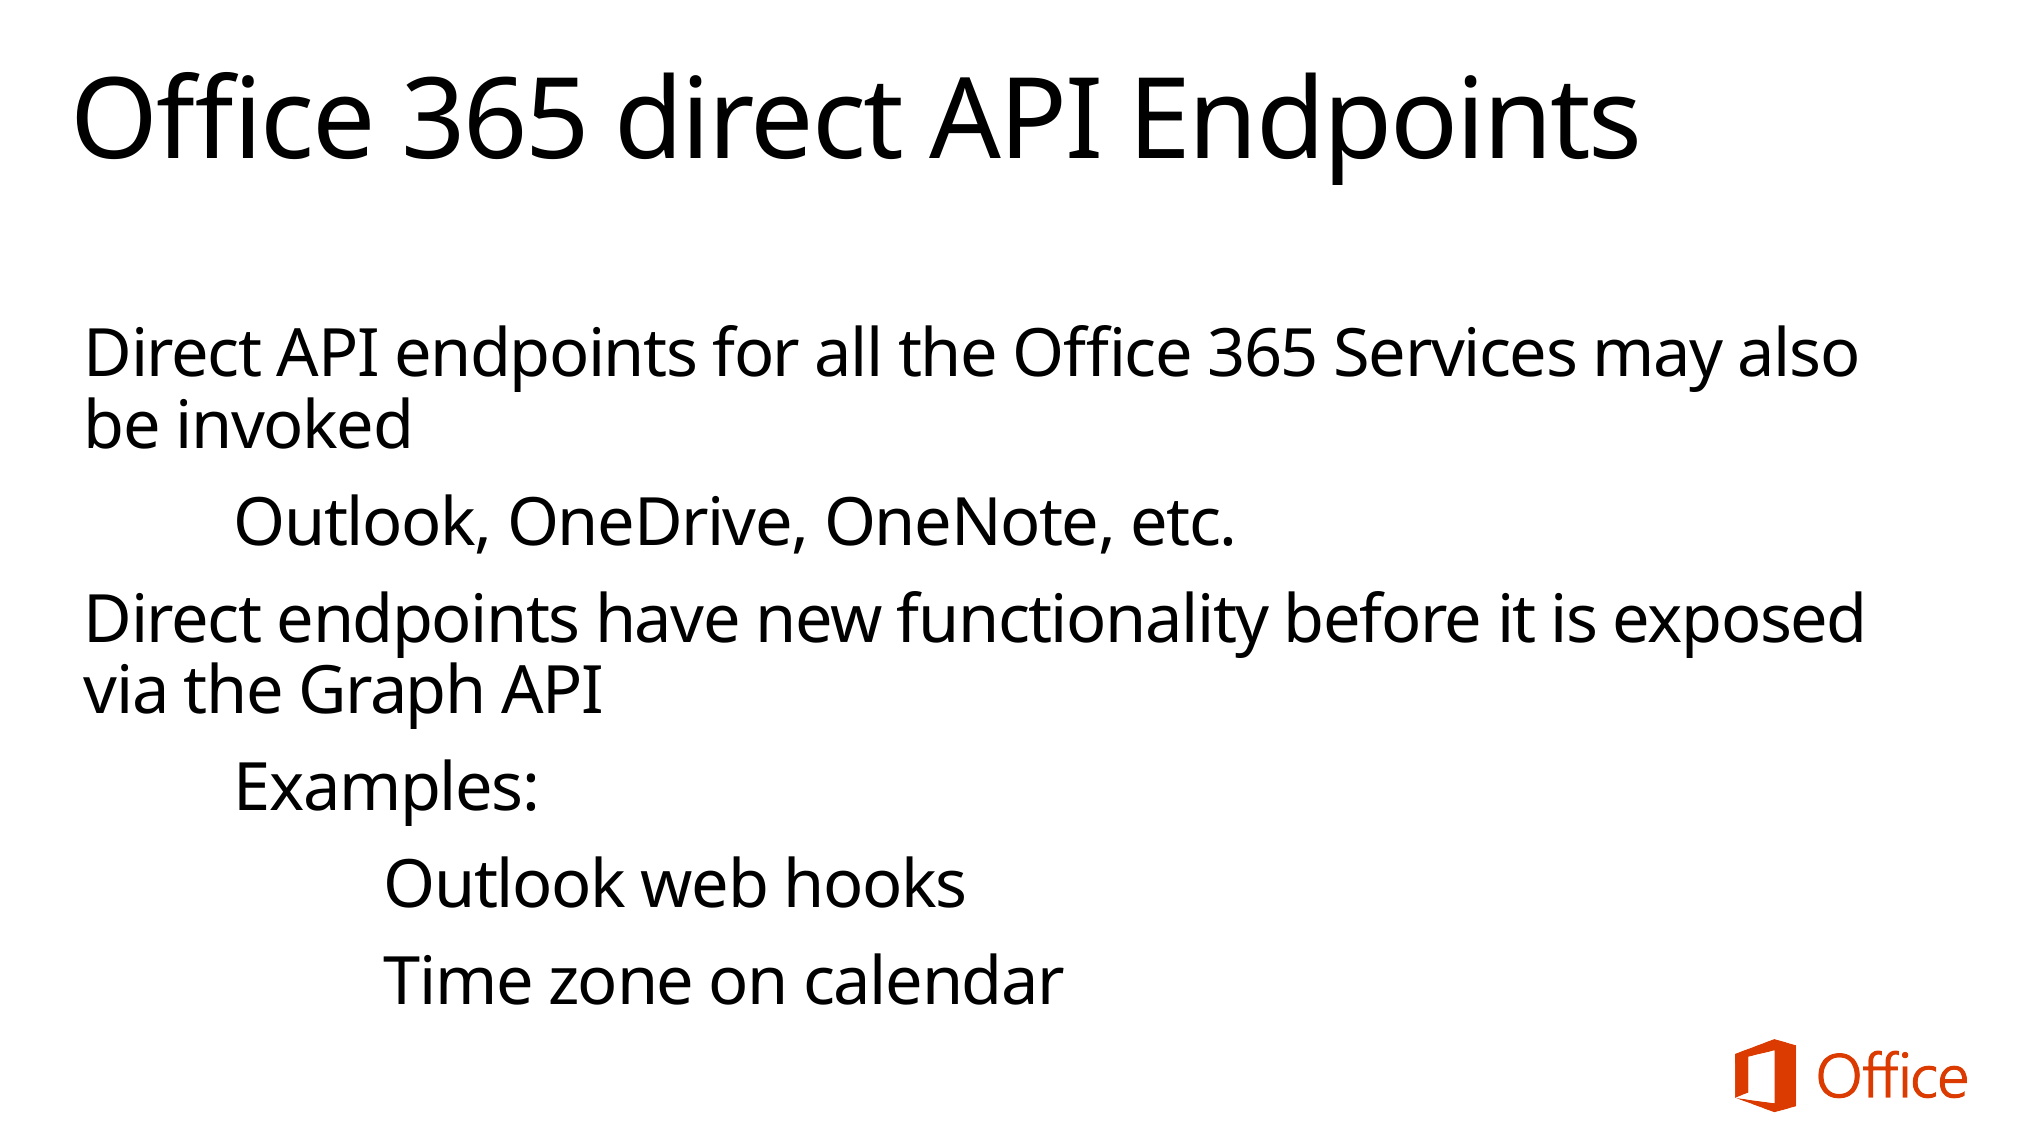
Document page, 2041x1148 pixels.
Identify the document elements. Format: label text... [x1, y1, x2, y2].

list Direct API endpoints for all the Office 365 Services may also be invoked Outlook, OneDrive, OneNote, etc. Direct endpoints have new functionality before it is exposed via the Graph API Examples: Outlook web hooks Time zone on calendar [60, 303, 1927, 1039]
title Office 365 direct API Endpoints [46, 46, 1913, 172]
picture [1703, 1007, 1999, 1144]
